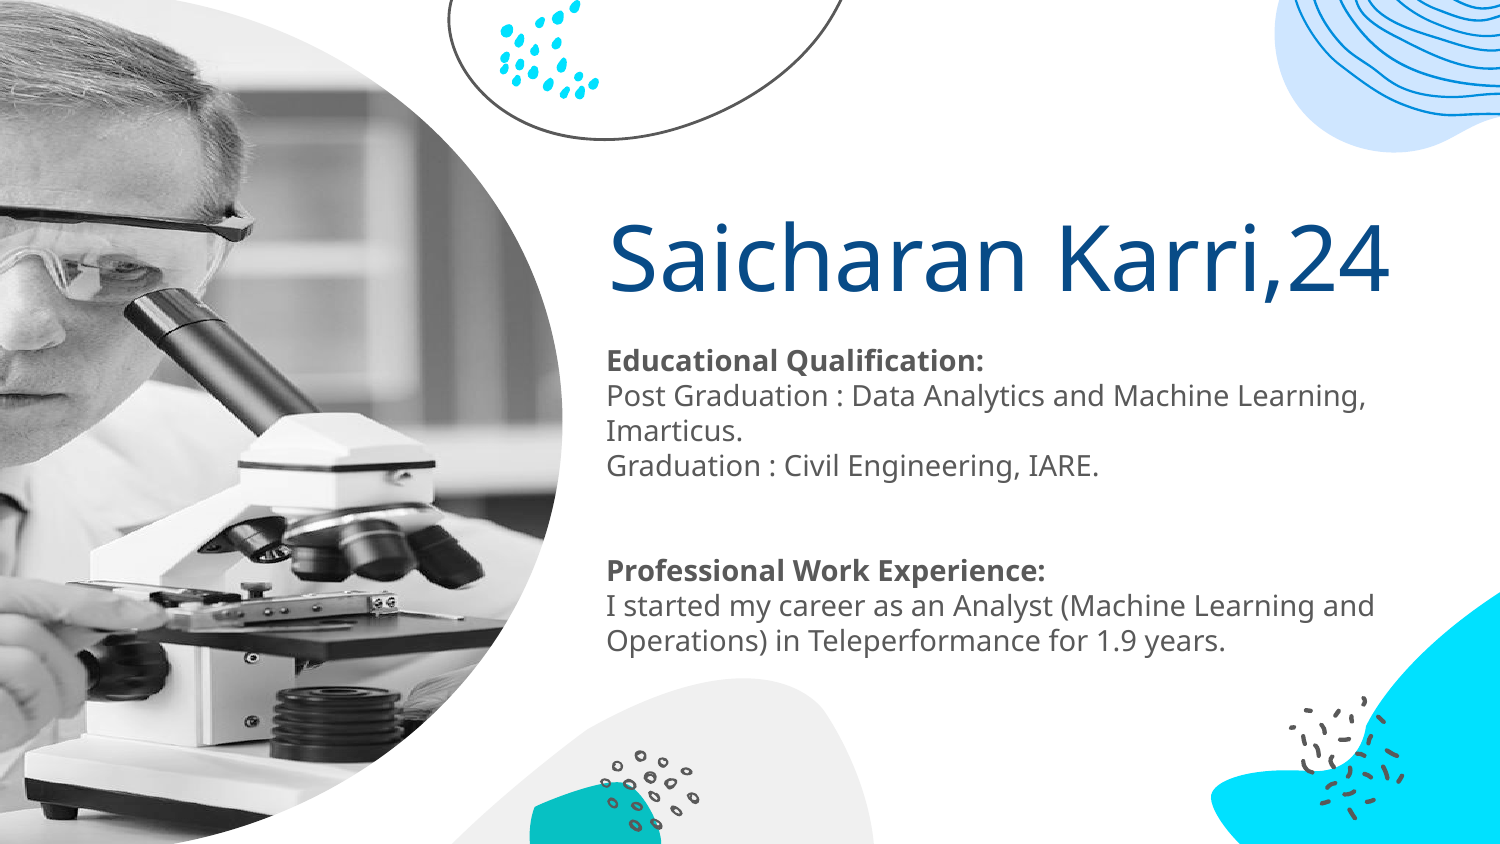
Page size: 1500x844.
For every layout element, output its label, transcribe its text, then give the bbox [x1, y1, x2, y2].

picture [0, 0, 563, 844]
subtitle Educational Qualification: Post Graduation : Data Analytics and Machine Learning, Imarticus. Graduation : Civil Engineering, IARE. Professional Work Experience: I started my career as an Analyst (Machine Learning and Operations) in Teleperformance for 1.9 years. [590, 267, 1472, 716]
title Saicharan Karri,24 [567, 189, 1500, 325]
